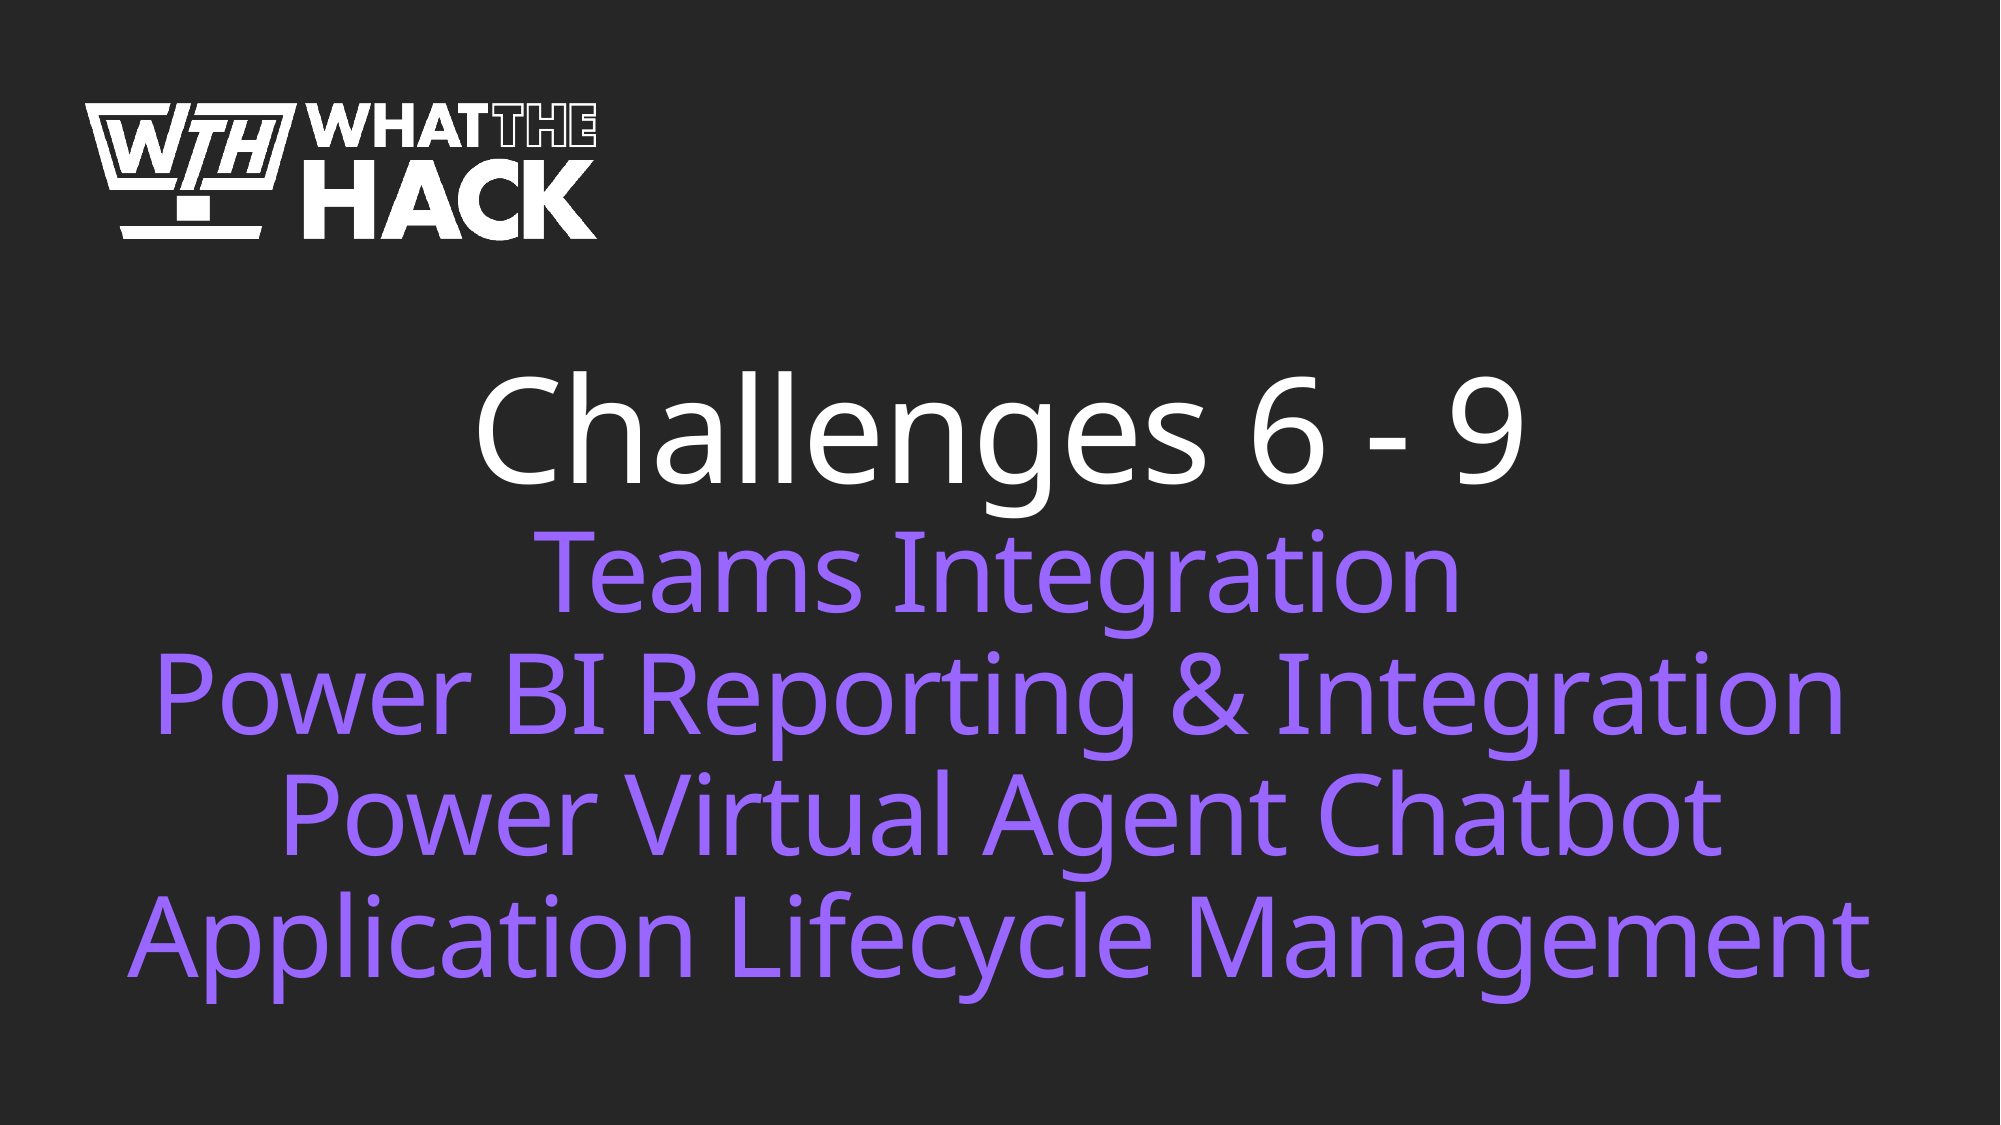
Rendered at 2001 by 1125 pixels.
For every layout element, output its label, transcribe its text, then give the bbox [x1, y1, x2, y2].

picture [0, 10, 685, 333]
title Challenges 6 - 9 Teams Integration Power BI Reporting & Integration Power Virtual Agent Chatbot Application Lifecycle Management [44, 341, 1956, 1024]
